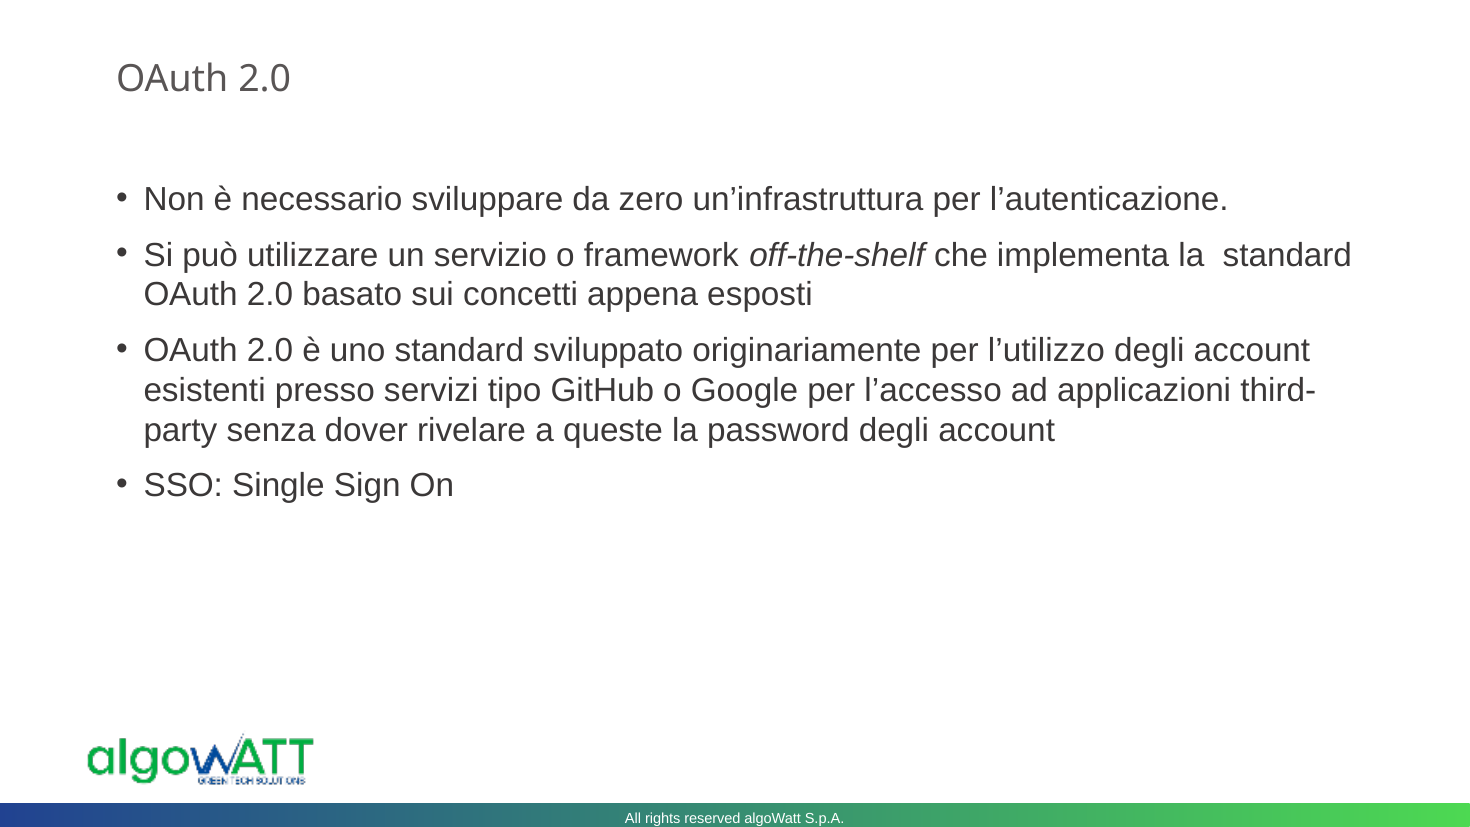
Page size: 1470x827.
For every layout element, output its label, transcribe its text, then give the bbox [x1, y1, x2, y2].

title OAuth 2.0 [101, 43, 1369, 109]
footer All rights reserved algoWatt S.p.A. [486, 795, 983, 827]
picture [82, 718, 326, 799]
text_box Non è necessario sviluppare da zero un’infrastruttura per l’autenticazione. Si può utilizzare un servizio o framework off-the-shelf che implementa la standard OAuth 2.0 basato sui concetti appena esposti OAuth 2.0 è uno standard sviluppato originariamente per l’utilizzo degli account esistenti presso servizi tipo GitHub o Google per l’accesso ad applicazioni third-party senza dover rivelare a queste la password degli account SSO: Single Sign On [101, 169, 1369, 682]
